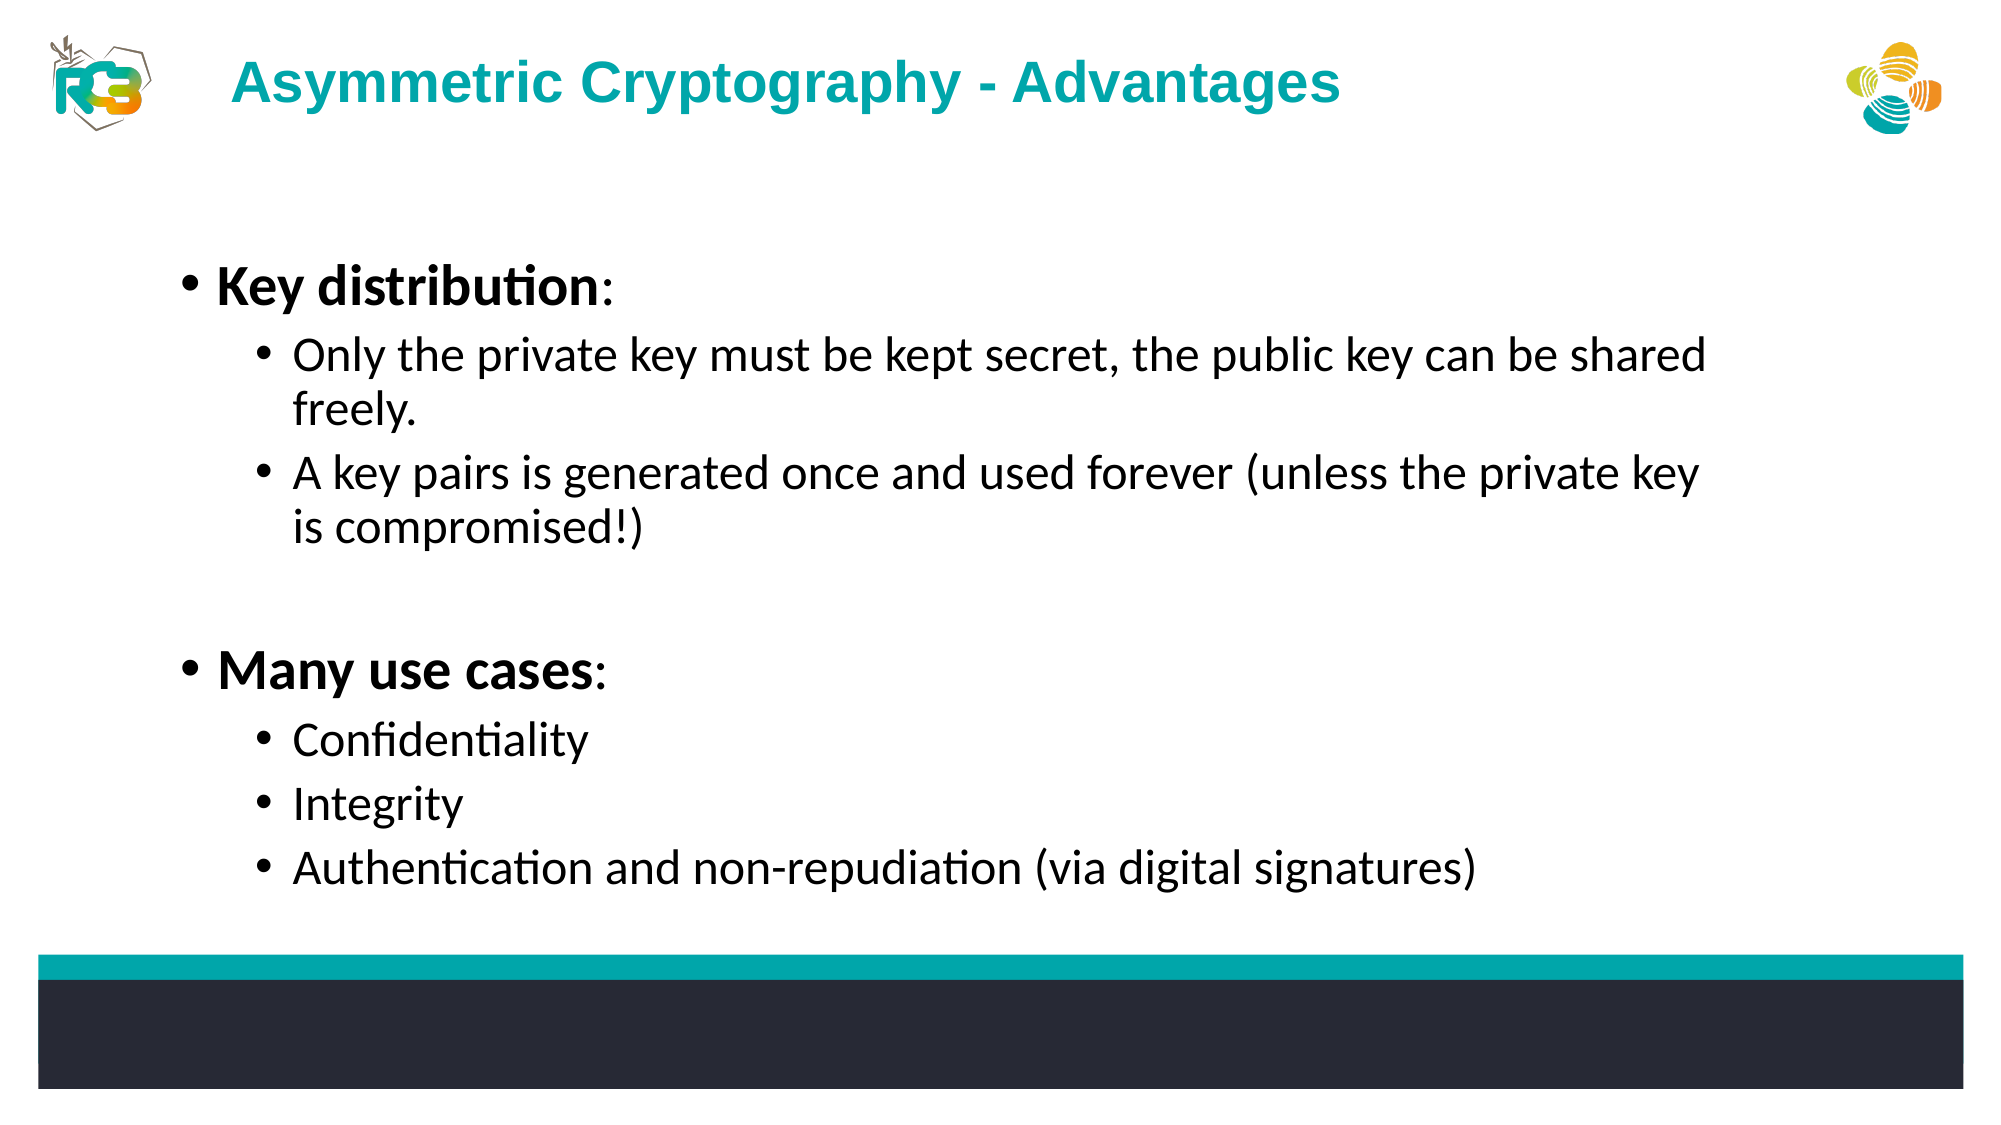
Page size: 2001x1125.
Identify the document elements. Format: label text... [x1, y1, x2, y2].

picture [50, 32, 152, 134]
list Asymmetric Cryptography - Advantages [215, 44, 1820, 137]
text_box Key distribution: Only the private key must be kept secret, the public key can be shared freely. A key pairs is generated once and used forever (unless the private key is compromised!) Many use cases: Confidentiality Integrity Authentication and non-repudiation (via digital signatures) [165, 247, 1730, 975]
